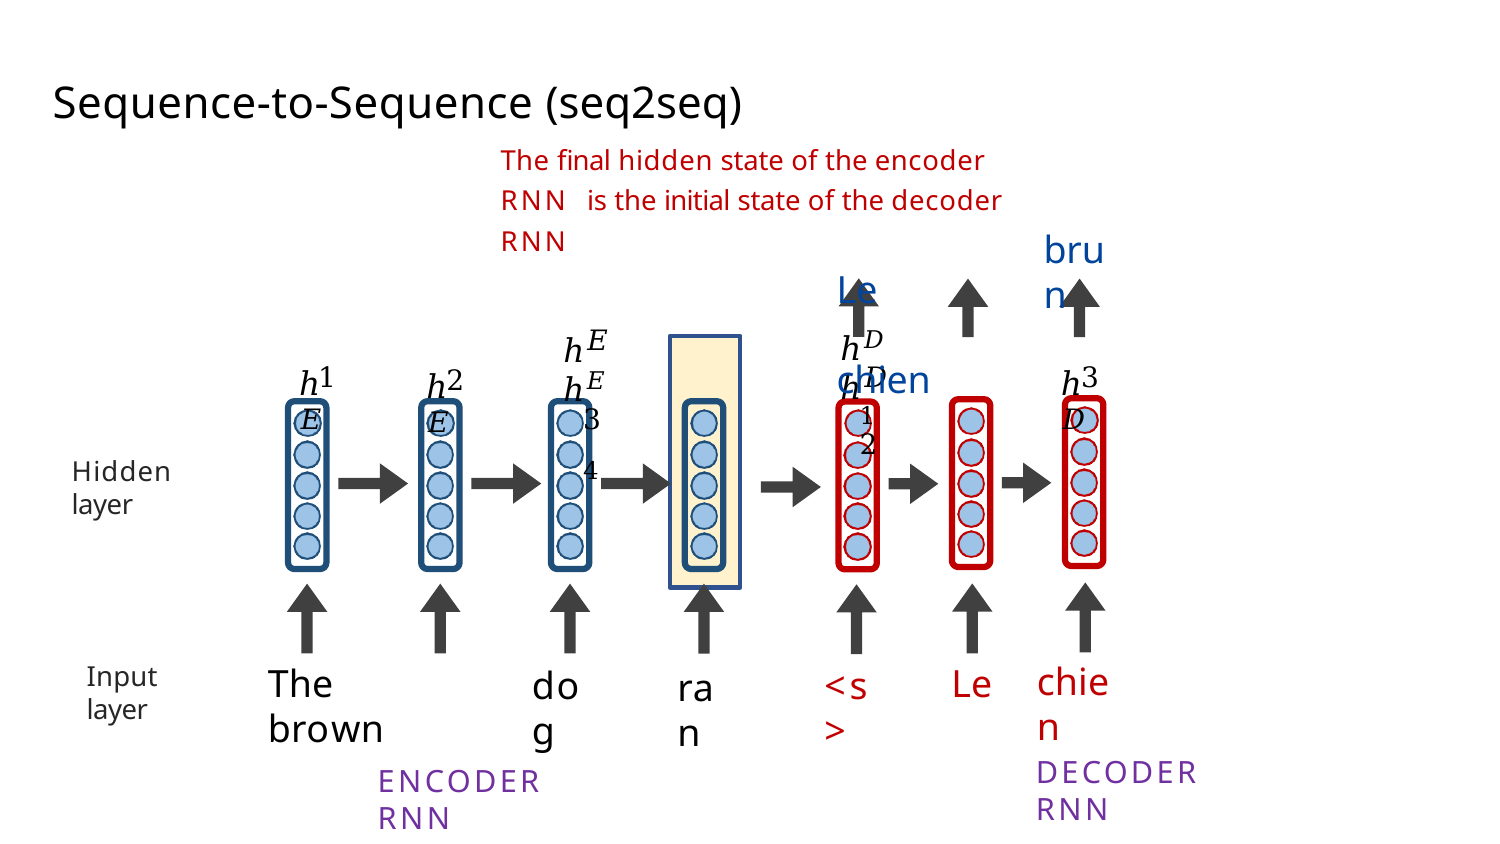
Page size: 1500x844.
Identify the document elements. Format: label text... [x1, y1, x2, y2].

text_box dog [530, 663, 602, 752]
text_box brun [1041, 224, 1123, 317]
text_box ℎ𝐸 [420, 328, 470, 397]
text_box Input layer [85, 657, 221, 725]
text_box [285, 398, 726, 654]
text_box Le [949, 662, 993, 705]
text_box The final hidden state of the encoder RNN is the initial state of the decoder RNN Le chien [499, 134, 1034, 402]
text_box ℎ𝐷 [1055, 325, 1107, 395]
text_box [760, 395, 1106, 653]
text_box The brown [266, 658, 492, 751]
text_box <s> [822, 660, 893, 753]
title Sequence-to-Sequence (seq2seq) [51, 72, 1449, 216]
text_box ℎ𝐸 [293, 325, 343, 397]
text_box ENCODER RNN [376, 760, 607, 836]
text_box ran [675, 662, 732, 754]
text_box chien [1035, 656, 1129, 749]
text_box Hidden layer [70, 452, 233, 520]
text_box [669, 335, 741, 588]
text_box DECODER RNN [1034, 751, 1264, 827]
text_box [1073, 317, 1086, 338]
